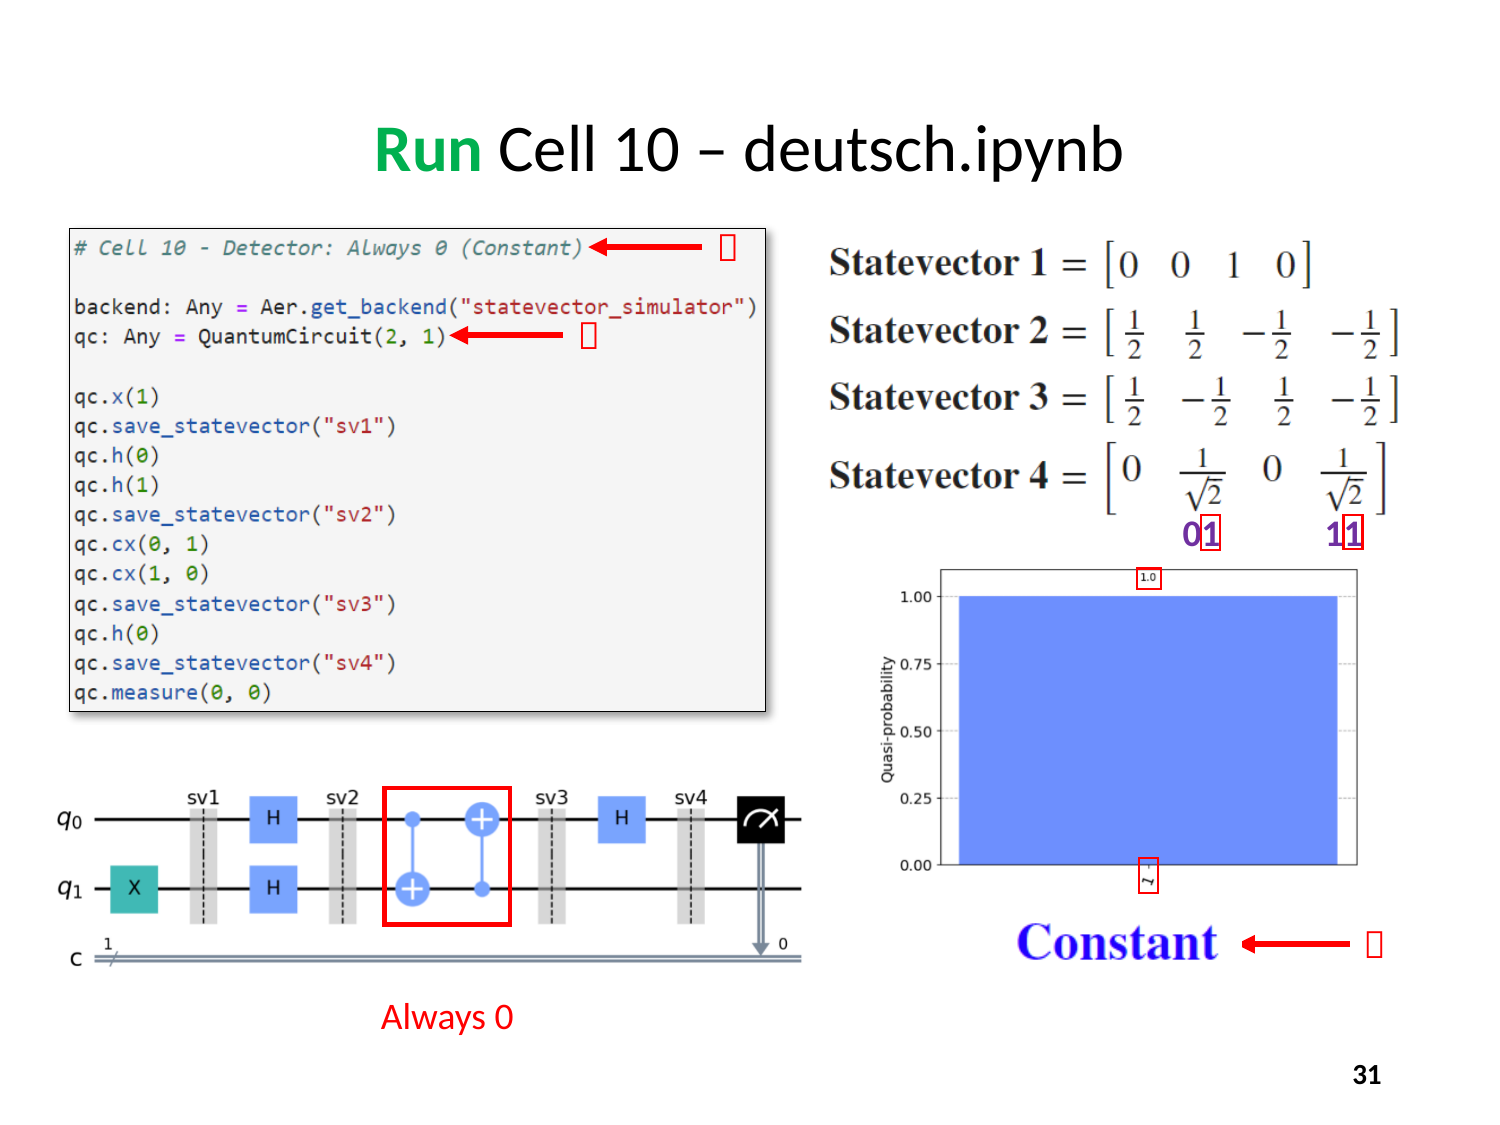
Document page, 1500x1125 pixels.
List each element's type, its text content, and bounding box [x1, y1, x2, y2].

text_box Always 0 [358, 984, 536, 1045]
picture [69, 228, 766, 712]
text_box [449, 304, 626, 366]
text_box 01 [1164, 529, 1239, 562]
picture [999, 903, 1242, 979]
text_box [1200, 529, 1221, 551]
picture [873, 562, 1368, 893]
picture [811, 223, 1431, 529]
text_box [588, 216, 765, 278]
slide_number 31 [1059, 1042, 1397, 1103]
picture [44, 771, 813, 978]
text_box 11 [1306, 529, 1381, 562]
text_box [1242, 913, 1412, 975]
title Run Cell 10 – deutsch.ipynb [103, 59, 1397, 241]
text_box [1342, 529, 1364, 550]
